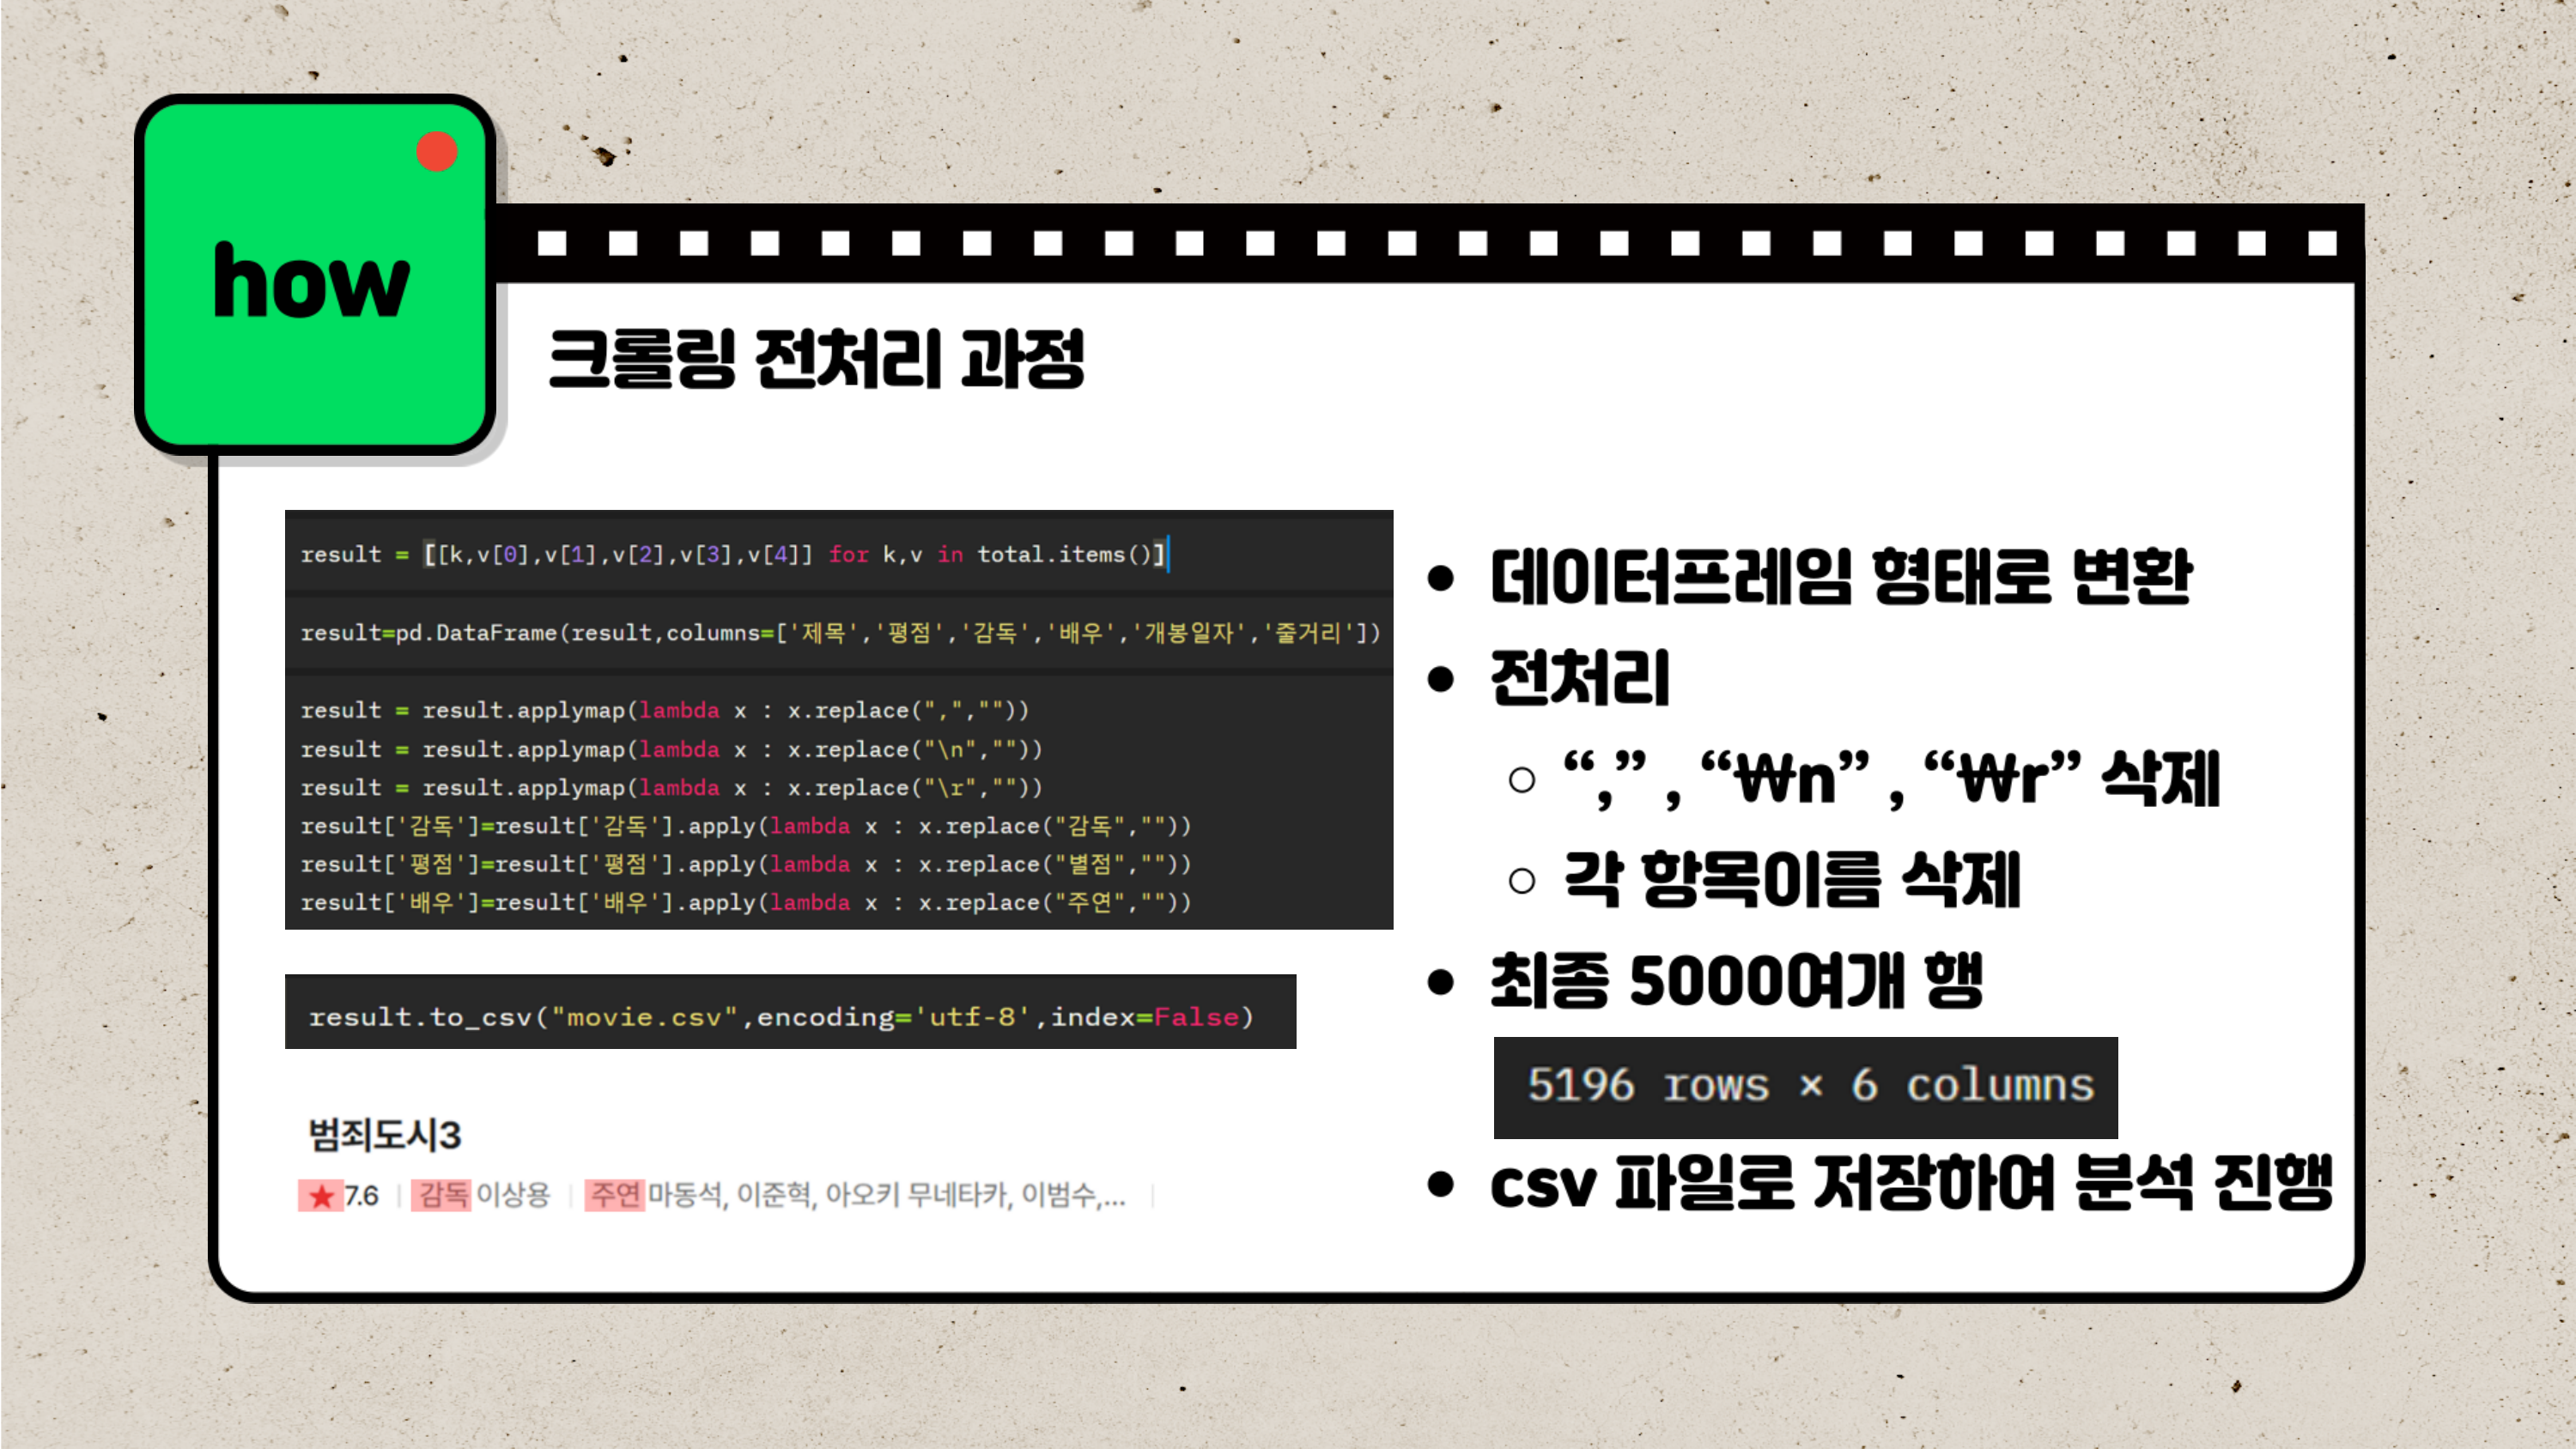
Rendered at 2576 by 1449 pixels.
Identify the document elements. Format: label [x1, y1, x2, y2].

text_box [134, 94, 497, 456]
text_box [285, 509, 1384, 930]
text_box [501, 203, 2366, 284]
picture [1388, 506, 2403, 1279]
text_box [0, 0, 2576, 1449]
text_box [285, 974, 1297, 1049]
text_box [285, 1092, 1156, 1224]
picture [529, 295, 1145, 464]
text_box [207, 293, 2366, 1304]
